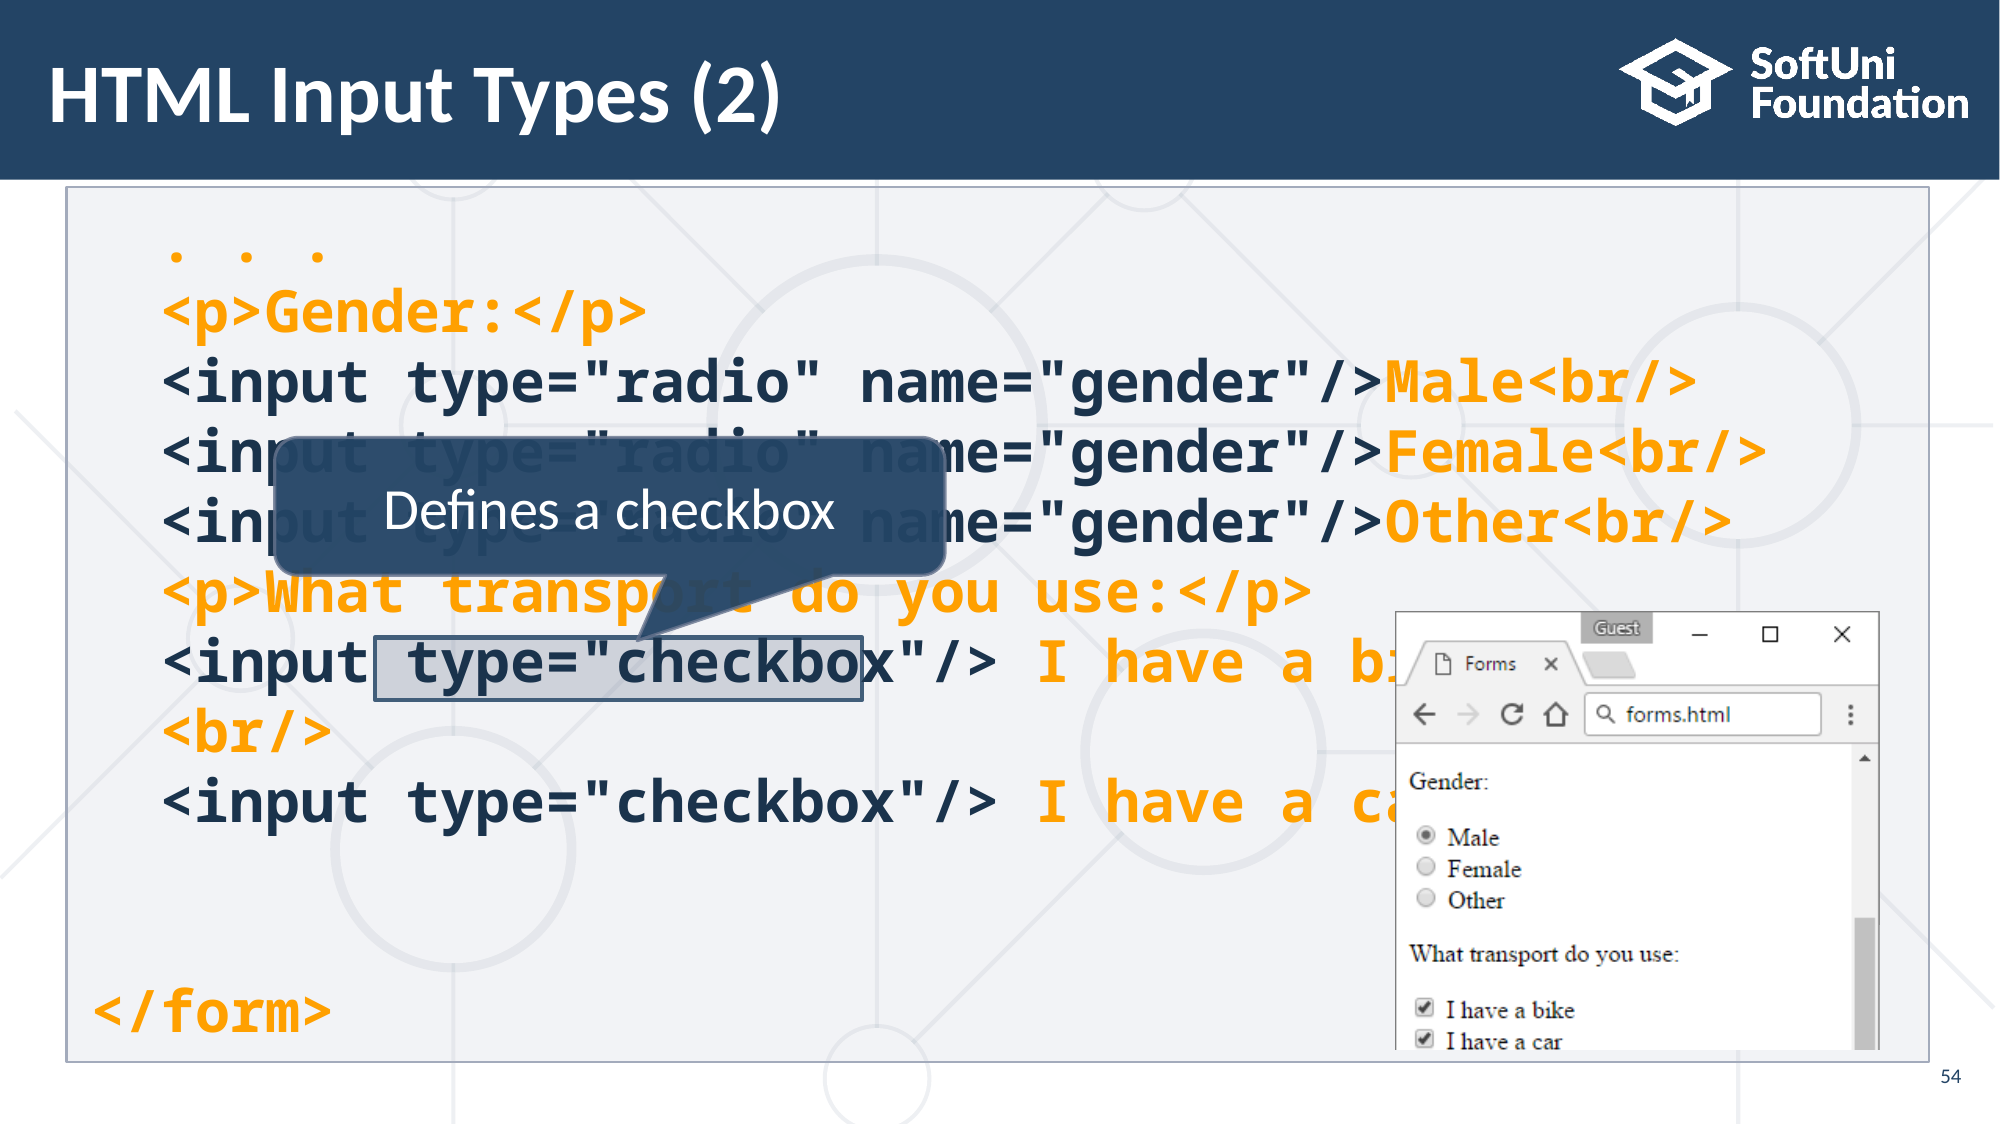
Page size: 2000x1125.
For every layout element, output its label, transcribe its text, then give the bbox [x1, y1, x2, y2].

text_box . . . <p>Gender:</p> <input type="radio" name="gender"/>Male<br/> <input type="radio" name="gender"/>Female<br/> <input type="radio" name="gender"/>Other<br/> <p>What transport do you use:</p> <input type="checkbox"/> I have a bike <br/> <input type="checkbox"/> I have a car </form> [66, 186, 1929, 1062]
text_box Defines a checkbox [272, 435, 948, 643]
slide_number 54 [1896, 1049, 1968, 1101]
picture [1394, 611, 1880, 1051]
title HTML Input Types (2) [31, 16, 1591, 162]
picture [1618, 38, 1968, 126]
